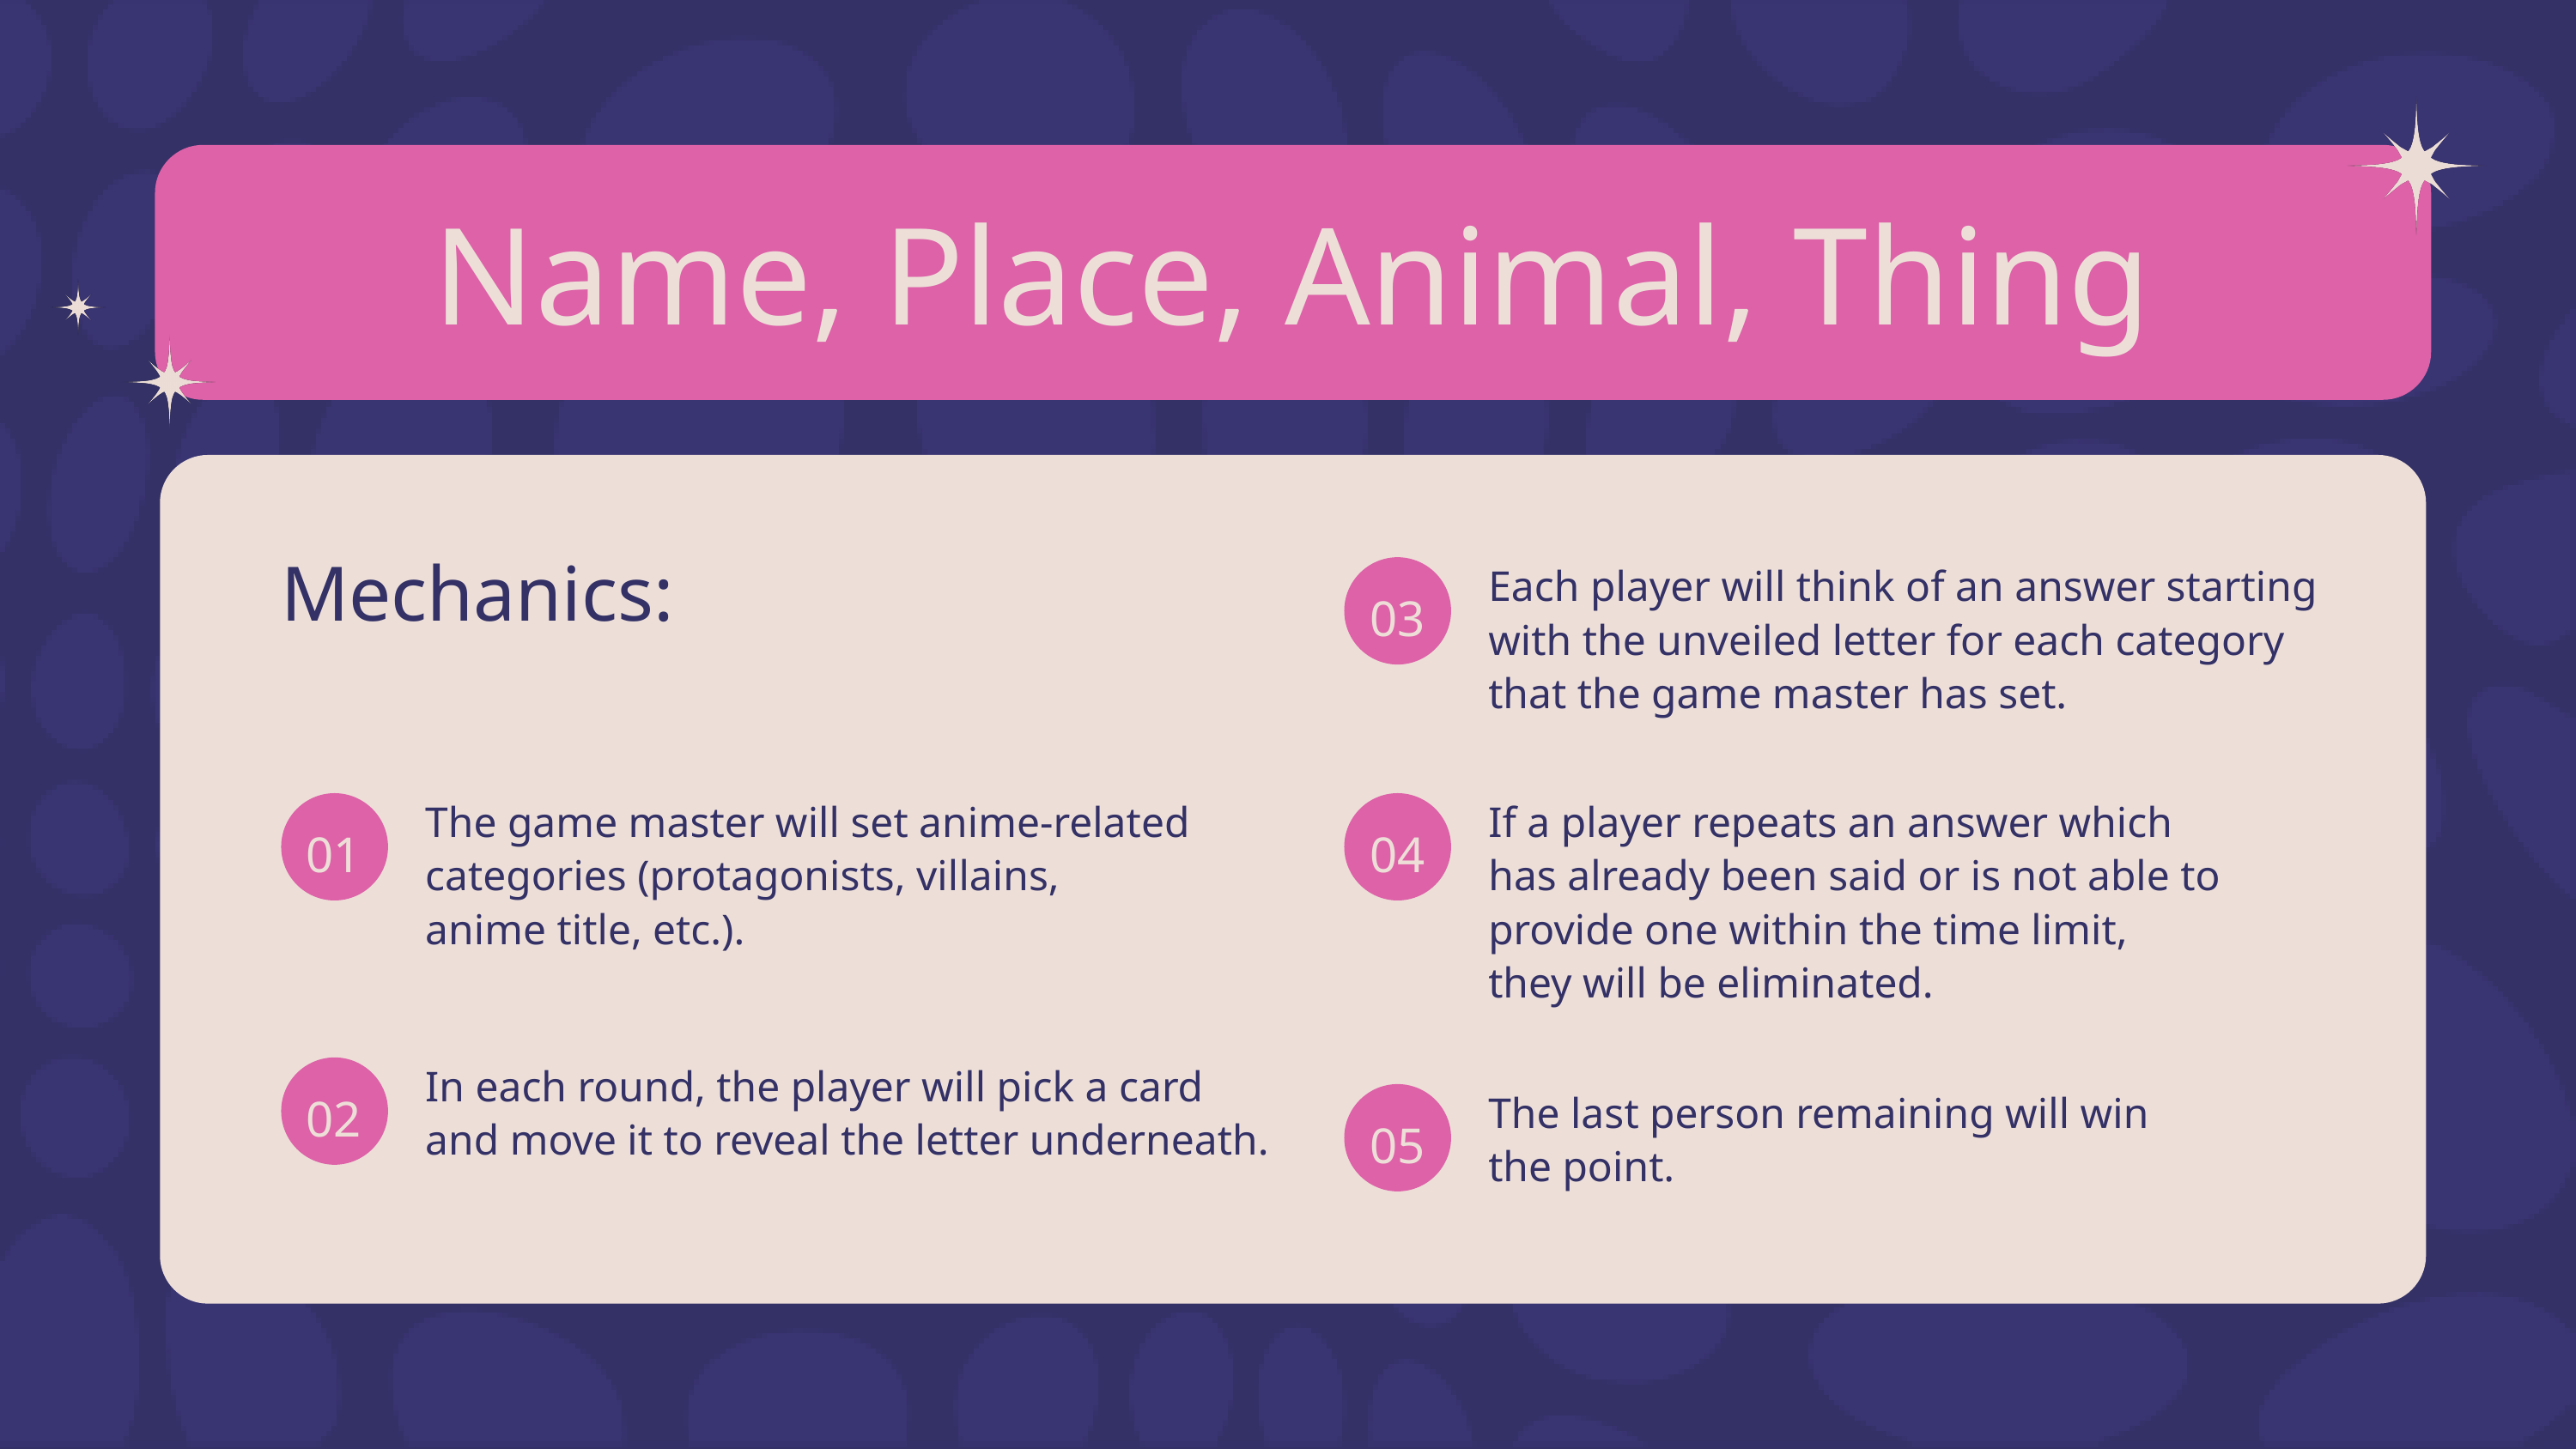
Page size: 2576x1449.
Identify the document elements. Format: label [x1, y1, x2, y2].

text_box [155, 144, 2432, 400]
text_box [1343, 556, 2347, 711]
text_box [159, 454, 2427, 1304]
text_box [280, 792, 1284, 947]
text_box [280, 1057, 1284, 1166]
picture [0, 0, 2576, 1447]
text_box [1343, 1083, 2347, 1192]
text_box [1343, 792, 2347, 999]
